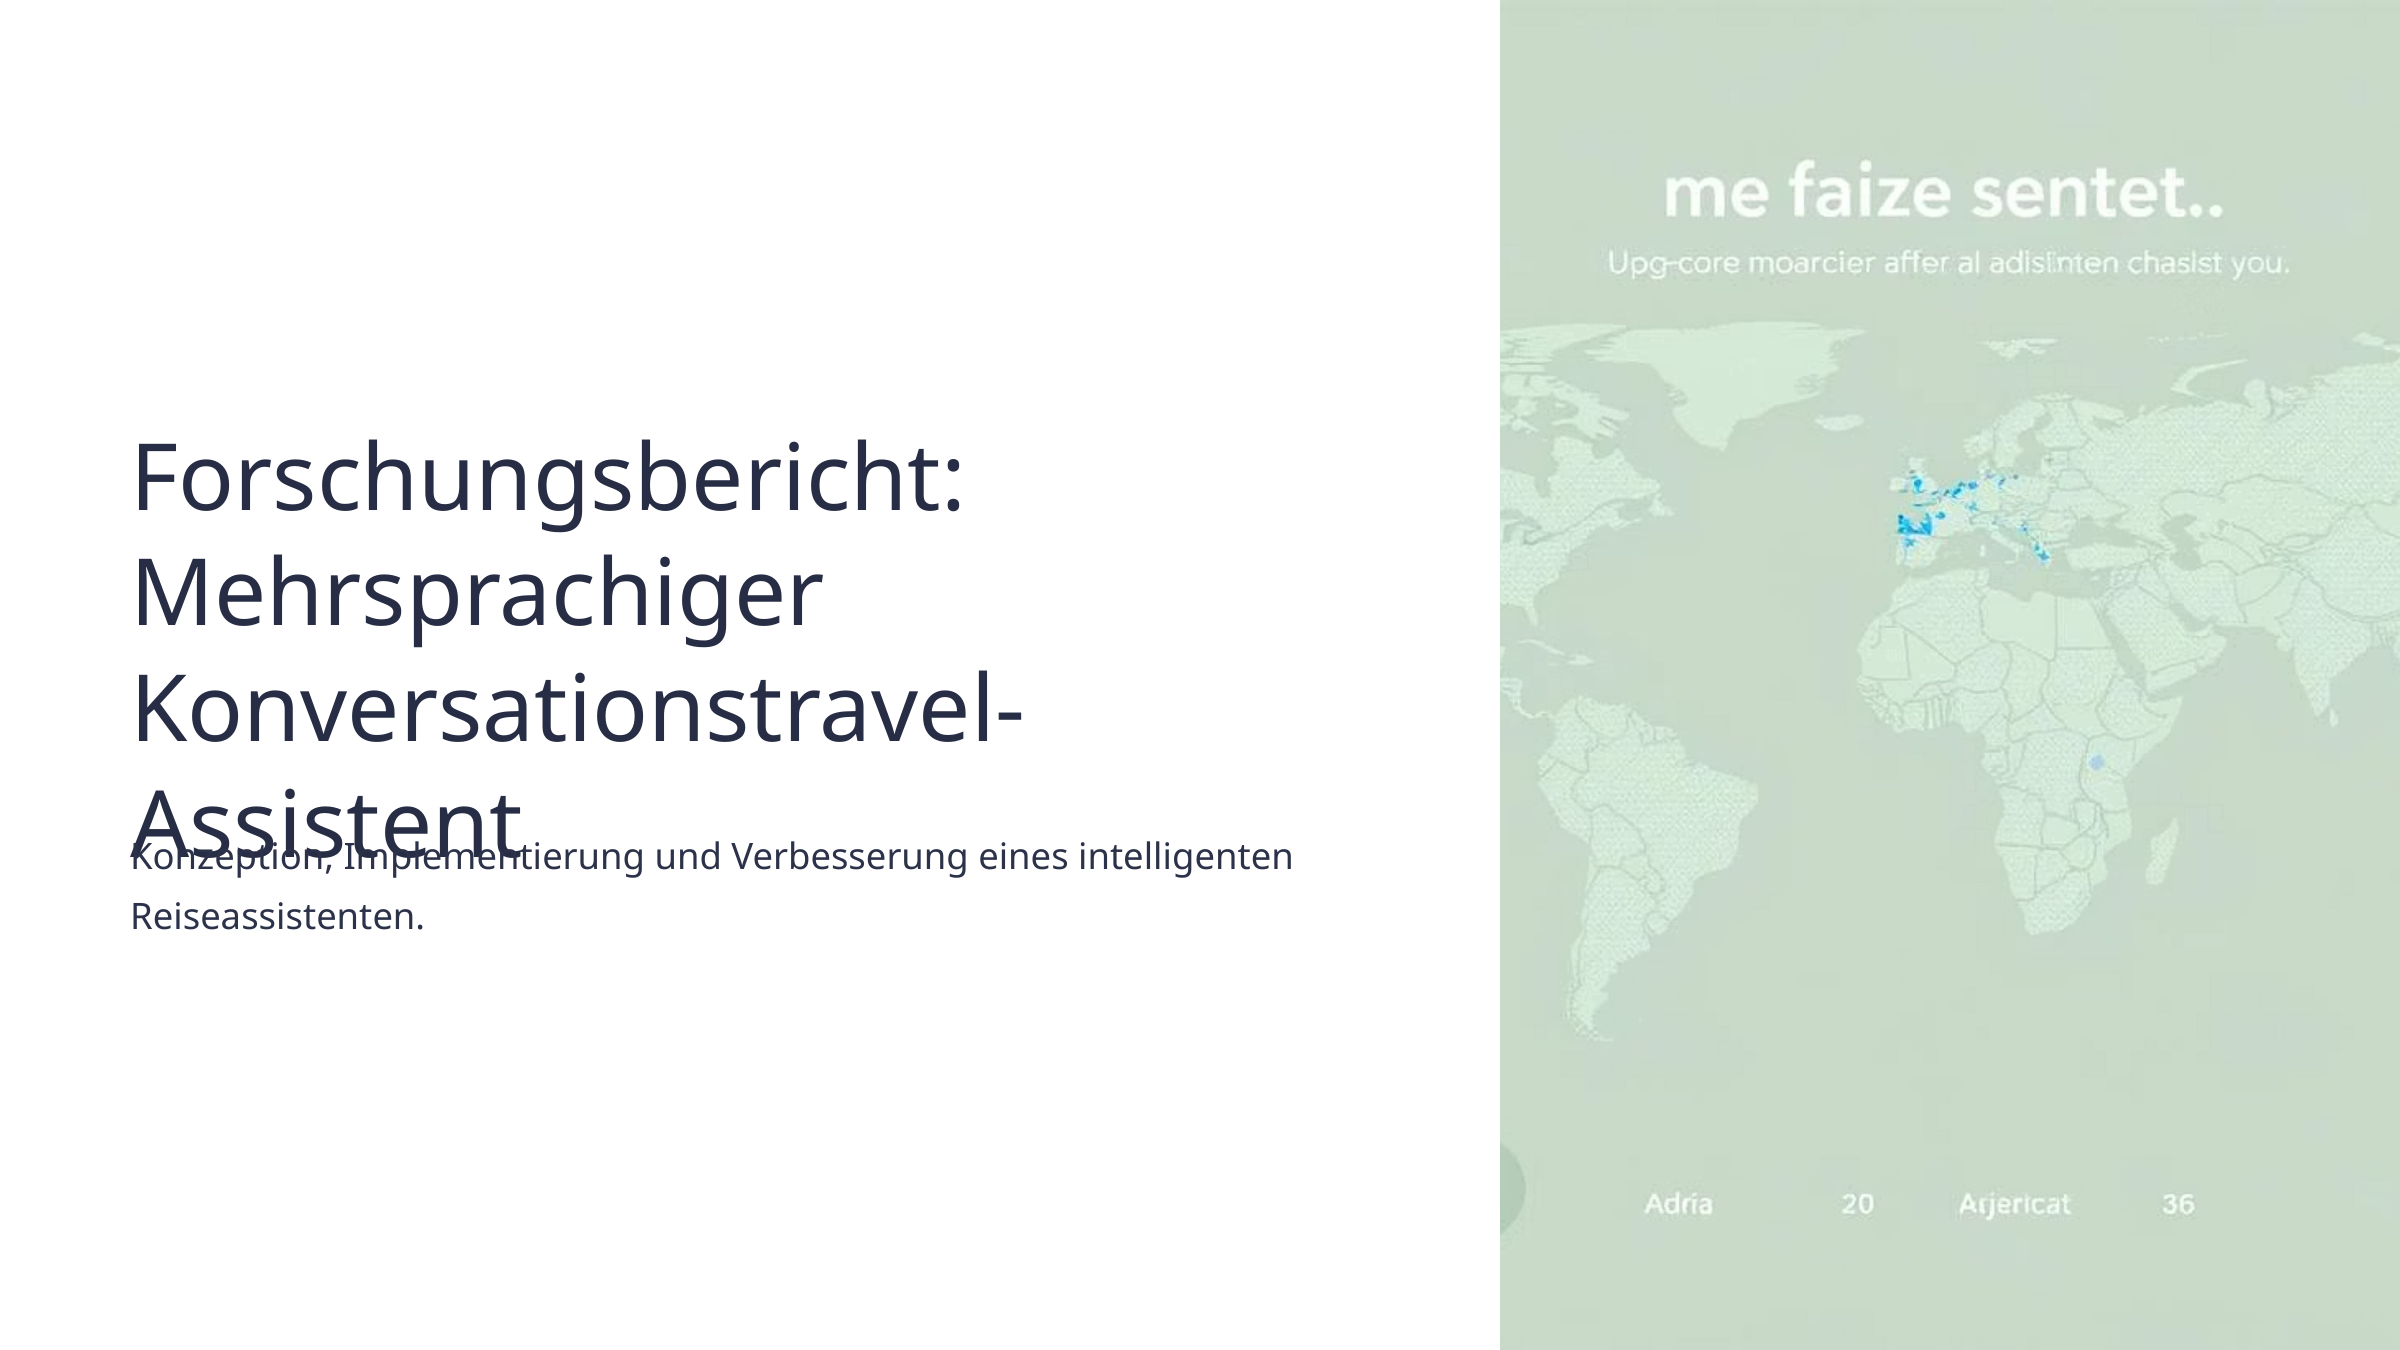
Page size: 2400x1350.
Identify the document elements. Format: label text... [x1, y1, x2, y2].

picture [1499, 0, 2400, 1350]
text_box Konzeption, Implementierung und Verbesserung eines intelligenten Reiseassistenten. [130, 817, 1370, 937]
text_box Forschungsbericht: Mehrsprachiger Konversationstravel-Assistent [130, 413, 1370, 762]
